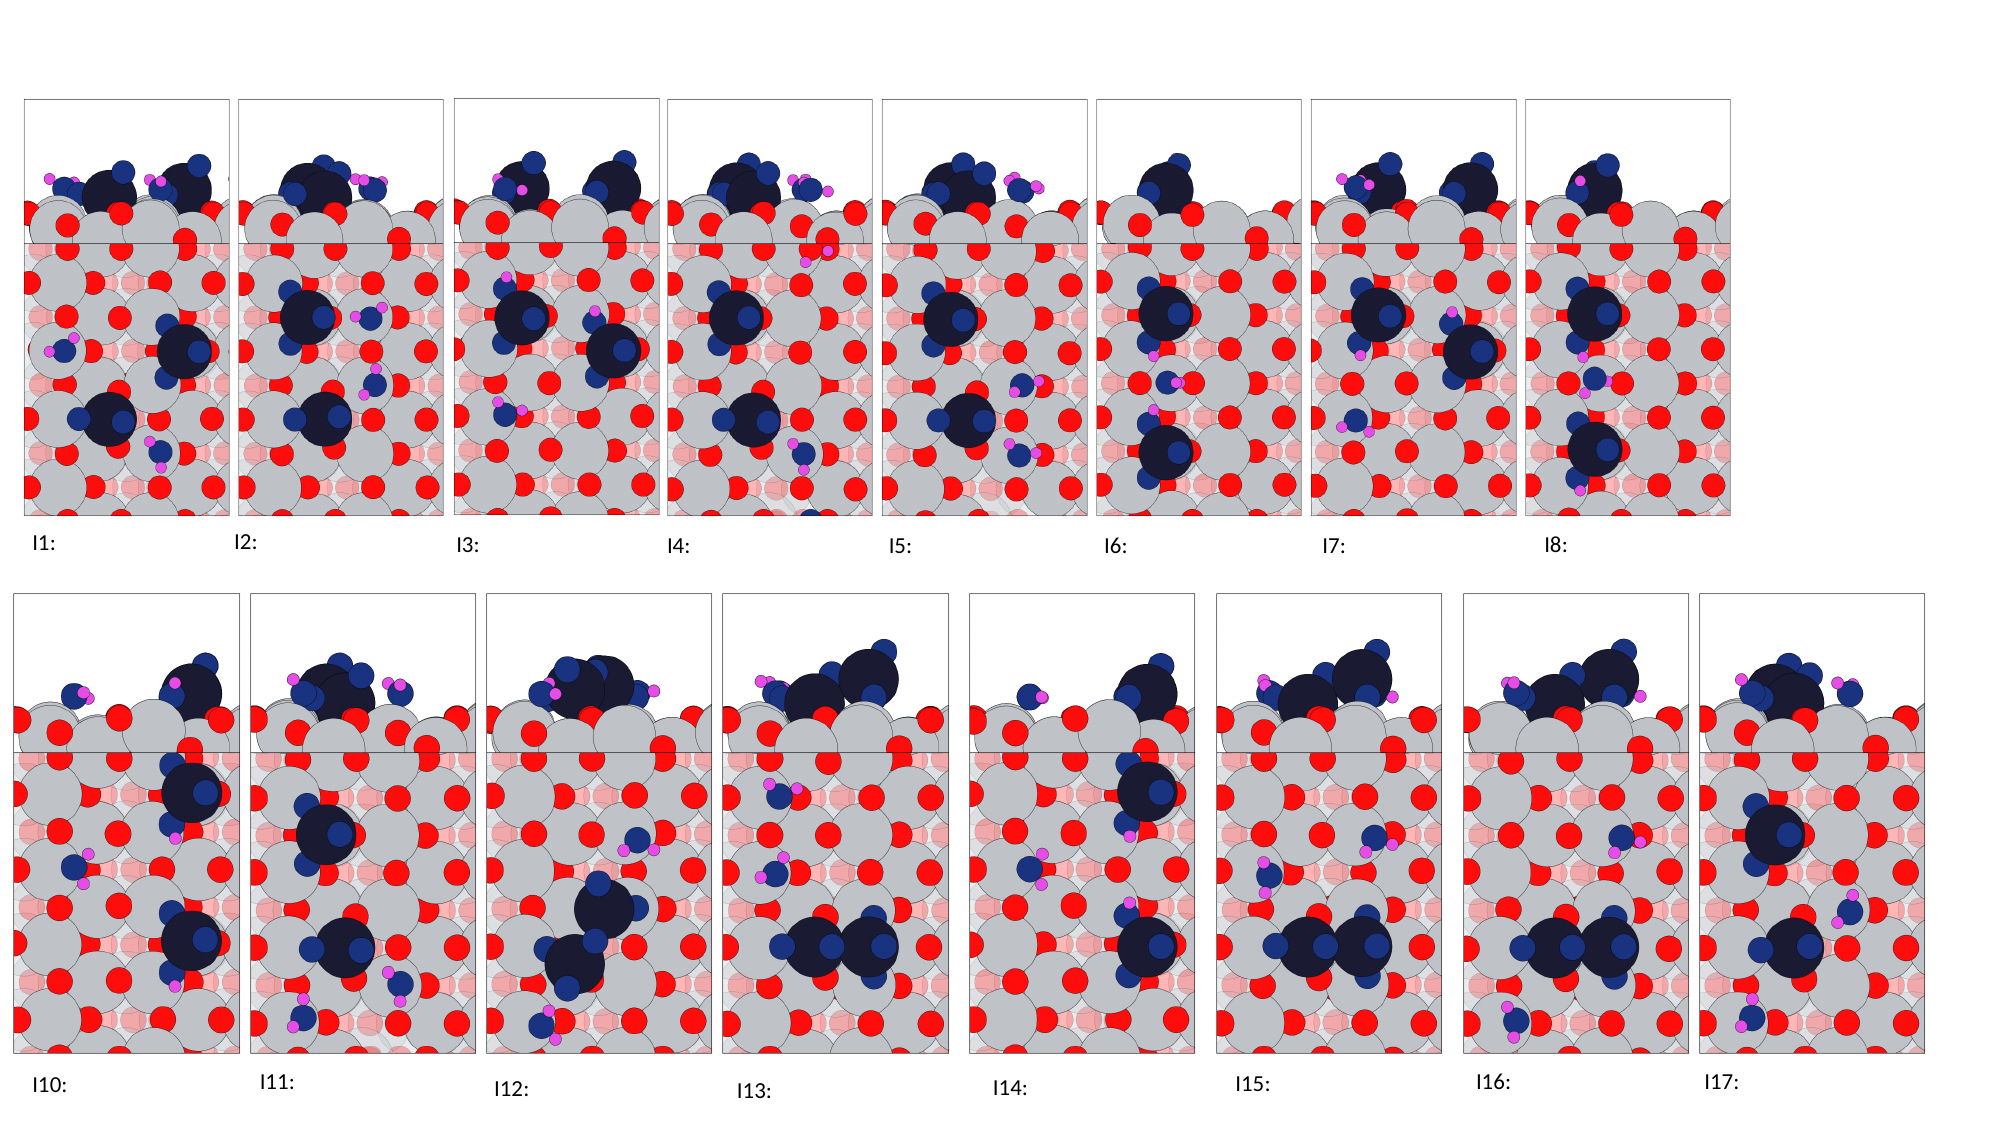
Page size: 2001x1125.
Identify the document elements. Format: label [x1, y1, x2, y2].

picture [1455, 589, 1929, 1060]
picture [962, 589, 1199, 1060]
picture [1209, 589, 1446, 1060]
picture [6, 589, 953, 1060]
picture [17, 94, 1734, 522]
